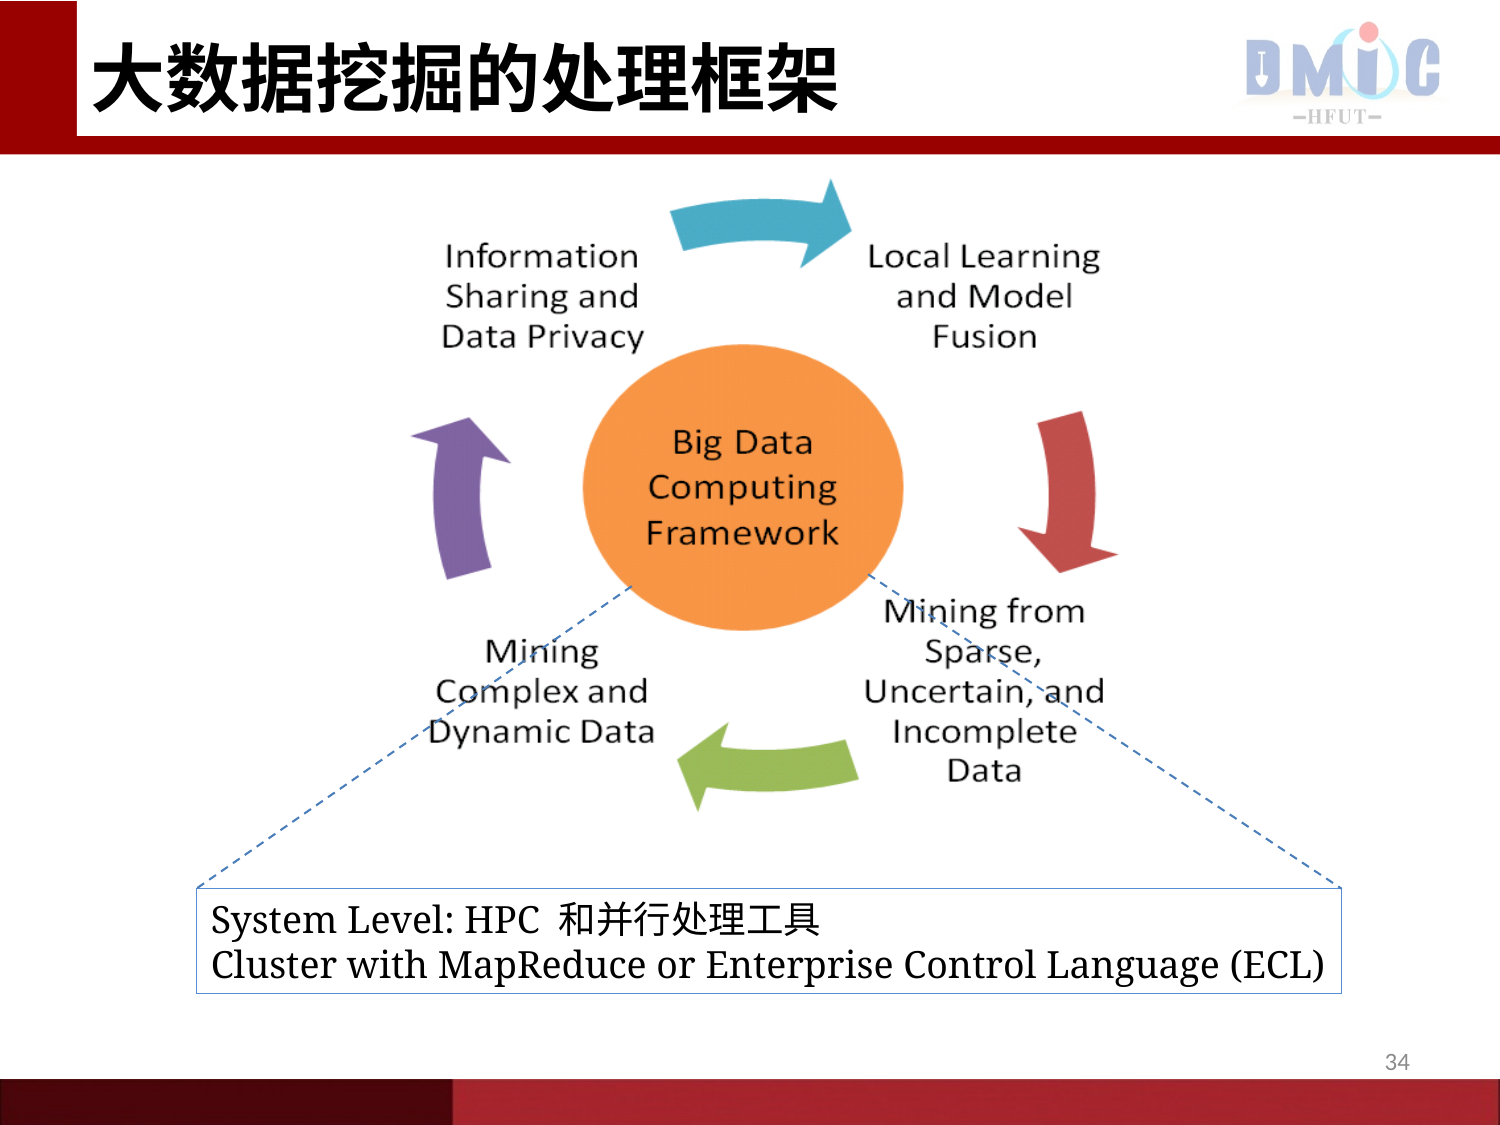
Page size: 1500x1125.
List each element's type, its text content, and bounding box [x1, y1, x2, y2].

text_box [867, 574, 1342, 890]
picture [373, 172, 1165, 823]
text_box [1210, 21, 1472, 132]
text_box System Level: HPC 和并行处理工具 Cluster with MapReduce or Enterprise Control Language (ECL) [196, 888, 1342, 994]
picture [0, 1079, 1500, 1125]
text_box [195, 585, 633, 890]
title 大数据挖掘的处理框架 [74, 20, 1426, 130]
slide_number 34 [1074, 1030, 1425, 1091]
